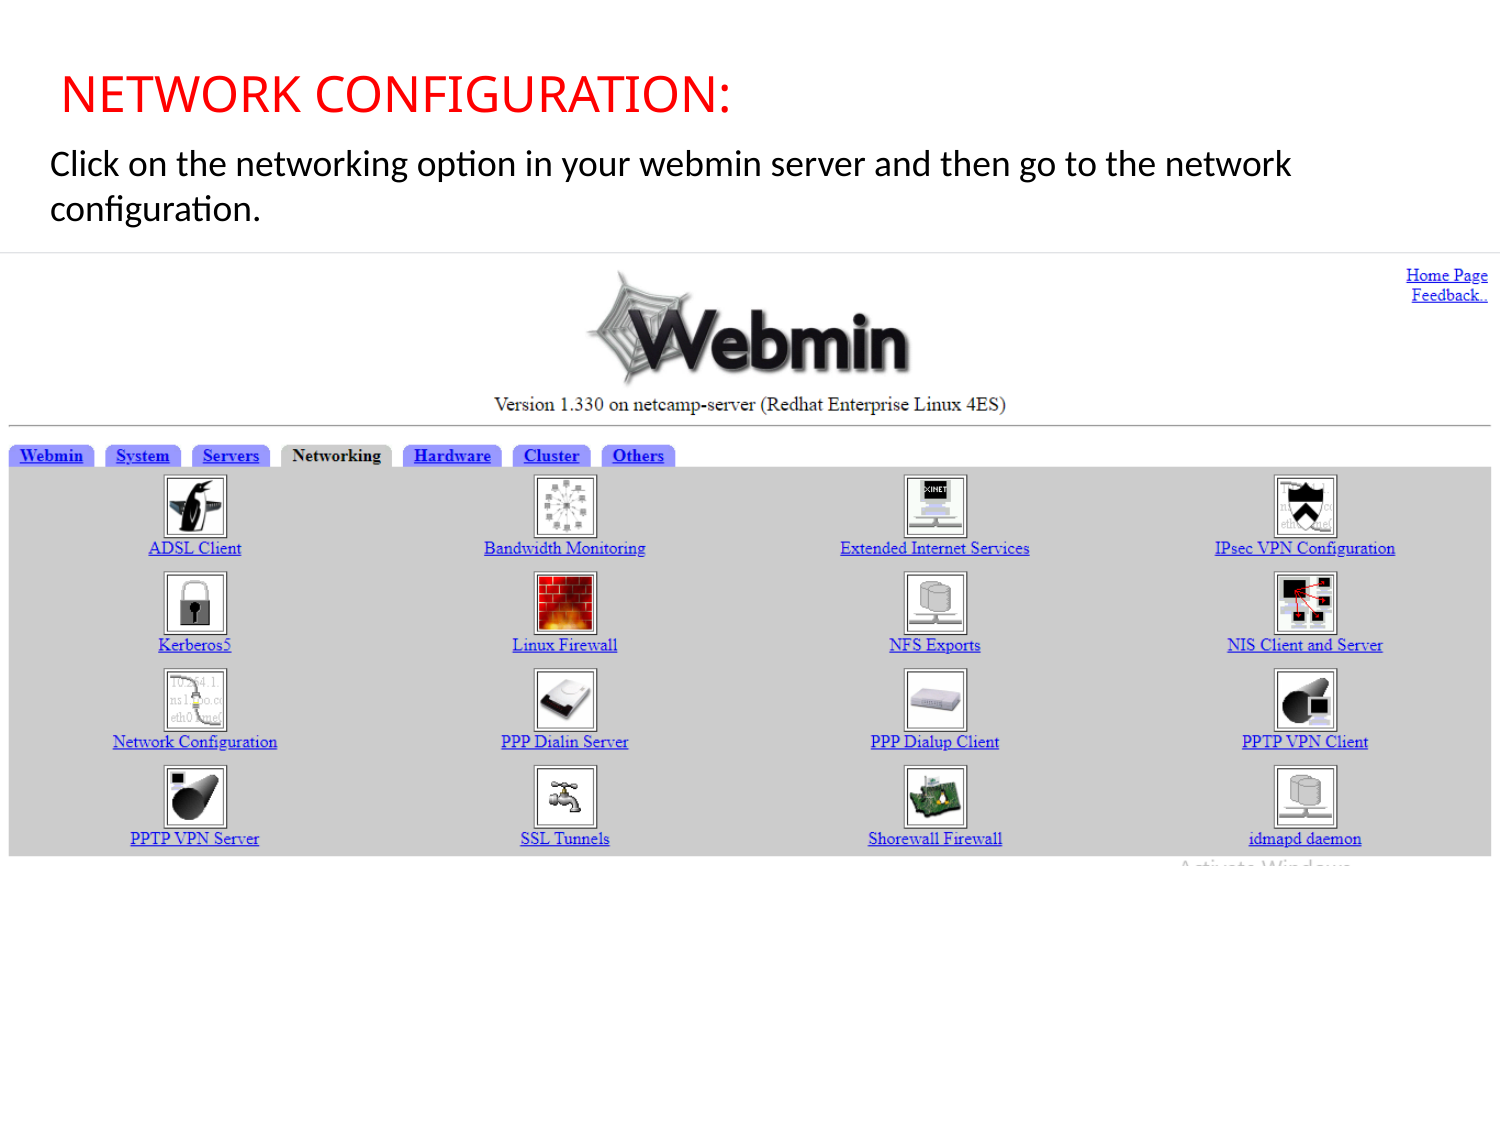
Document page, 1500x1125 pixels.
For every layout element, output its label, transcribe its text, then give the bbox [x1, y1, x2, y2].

text_box NETWORK CONFIGURATION: [45, 55, 748, 131]
picture [0, 245, 1500, 866]
text_box Click on the networking option in your webmin server and then go to the network configuration. [35, 131, 1500, 236]
